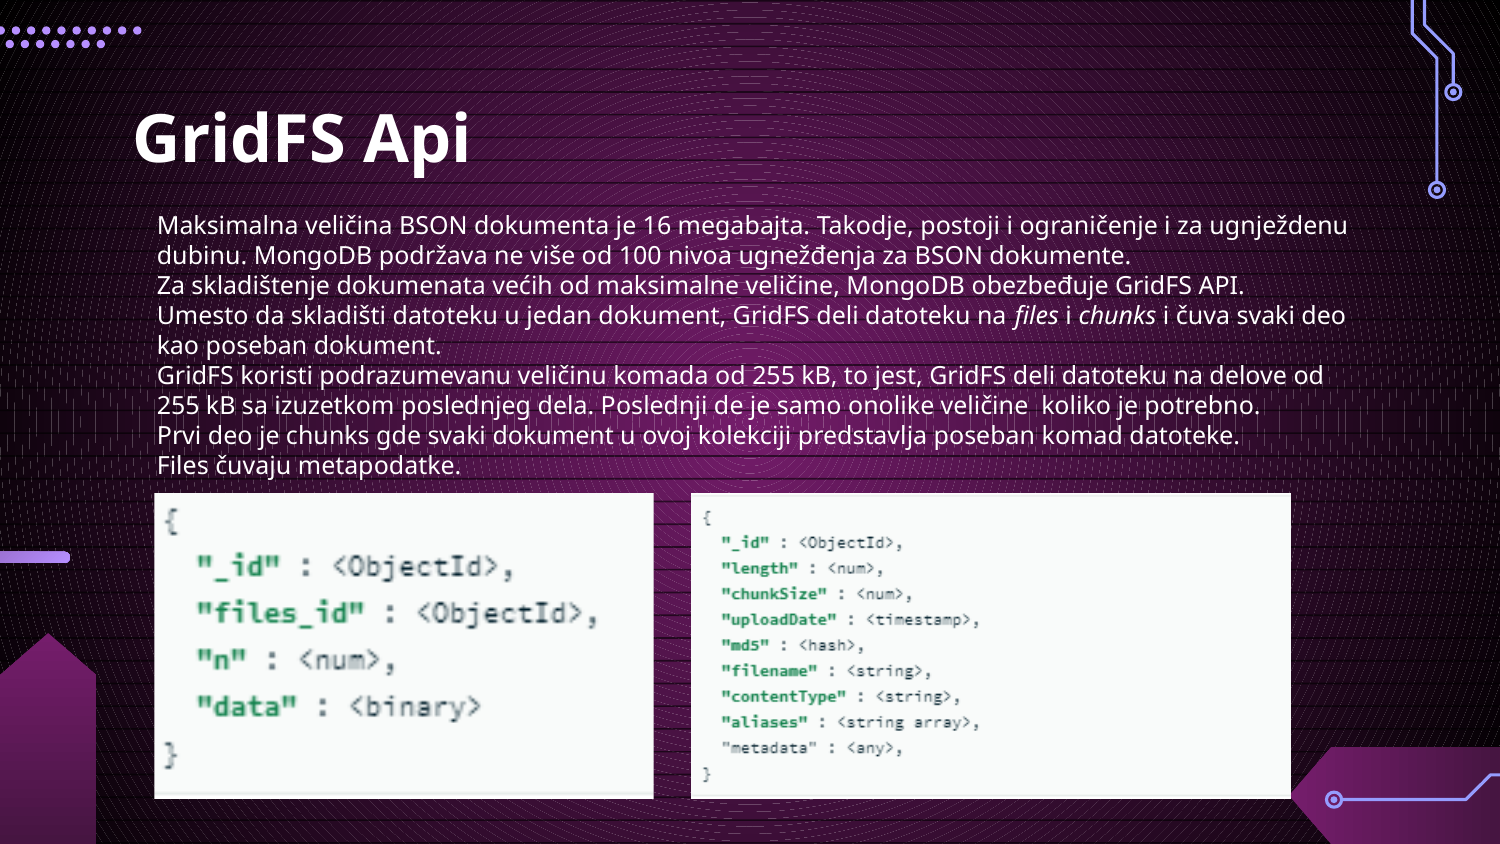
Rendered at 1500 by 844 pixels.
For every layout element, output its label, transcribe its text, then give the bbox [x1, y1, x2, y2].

list Maksimalna veličina BSON dokumenta je 16 megabajta. Takodje, postoji i ograničenje i za ugnježdenu dubinu. MongoDB podržava ne više od 100 nivoa ugnežđenja za BSON dokumente. Za skladištenje dokumenata većih od maksimalne veličine, MongoDB obezbeđuje GridFS API. Umesto da skladišti datoteku u jedan dokument, GridFS deli datoteku na files i chunks i čuva svaki deo kao poseban dokument. GridFS koristi podrazumevanu veličinu komada od 255 kB, to jest, GridFS deli datoteku na delove od 255 kB sa izuzetkom poslednjeg dela. Poslednji de je samo onolike veličine koliko je potrebno. Prvi deo je chunks gde svaki dokument u ovoj kolekciji predstavlja poseban komad datoteke. Files čuvaju metapodatke. [116, 194, 1383, 756]
picture [690, 493, 1292, 799]
title GridFS Api [116, 88, 1383, 183]
picture [153, 493, 654, 799]
